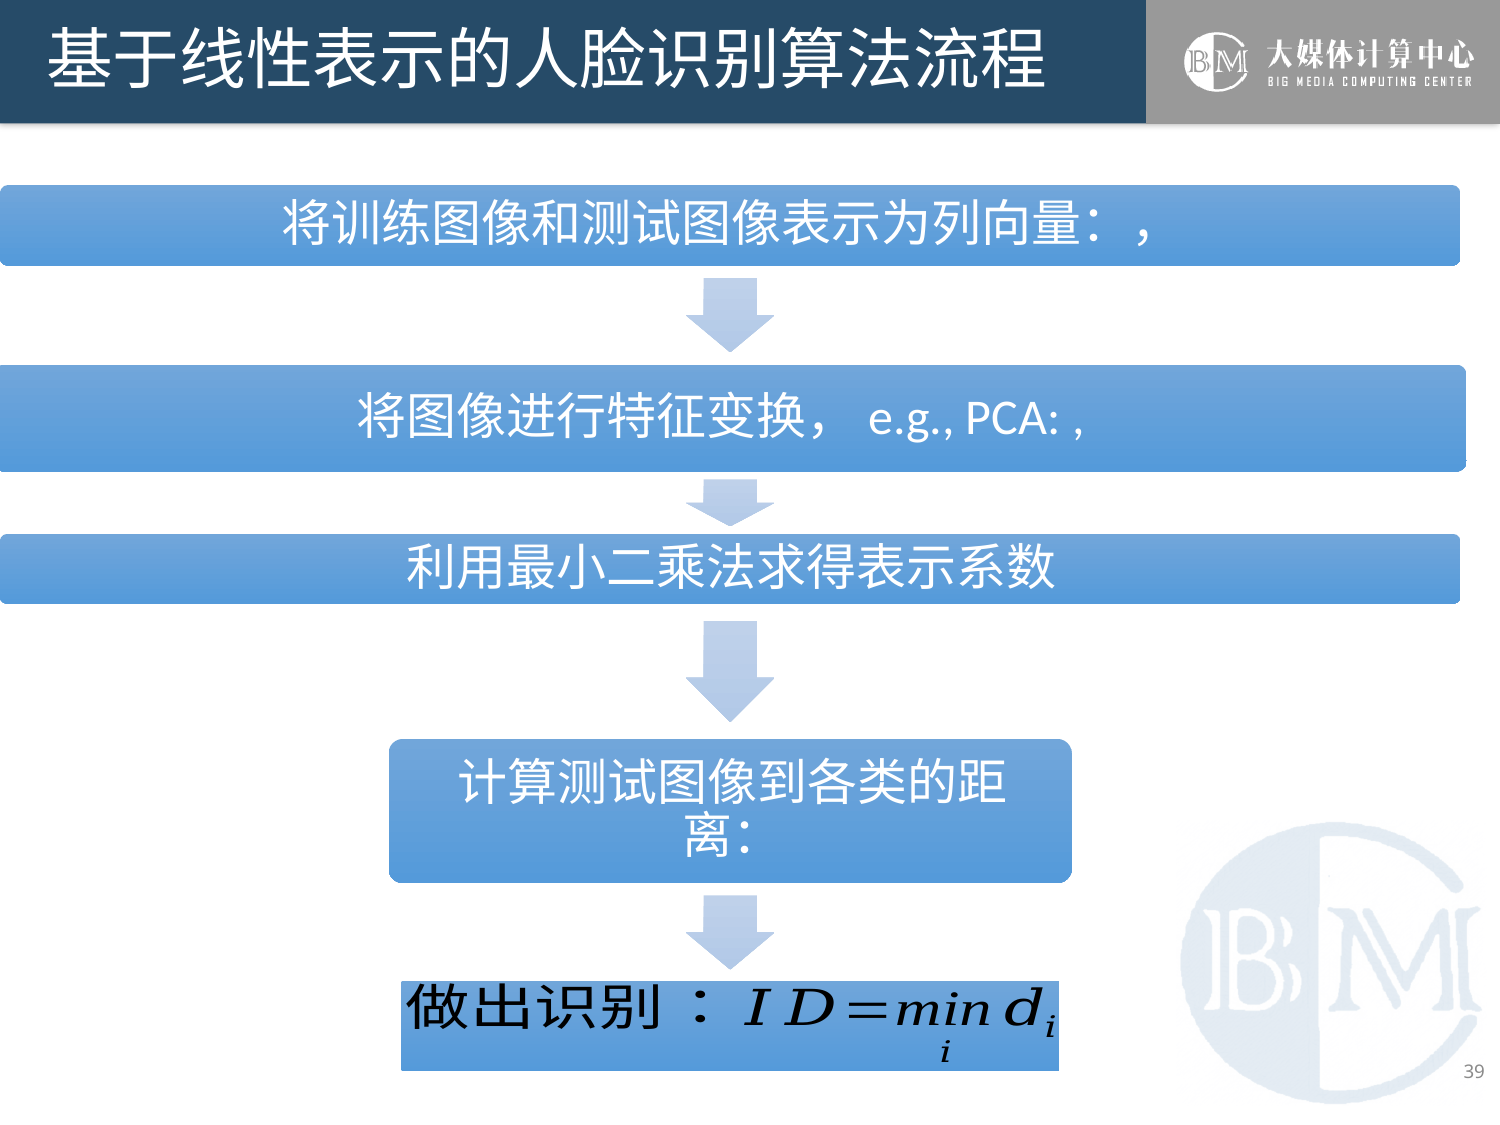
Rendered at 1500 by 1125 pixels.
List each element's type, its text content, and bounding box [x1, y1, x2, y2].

slide_number 39 [1162, 1042, 1500, 1103]
picture [1146, 0, 1500, 124]
title 基于线性表示的人脸识别算法流程 [0, 0, 1136, 124]
